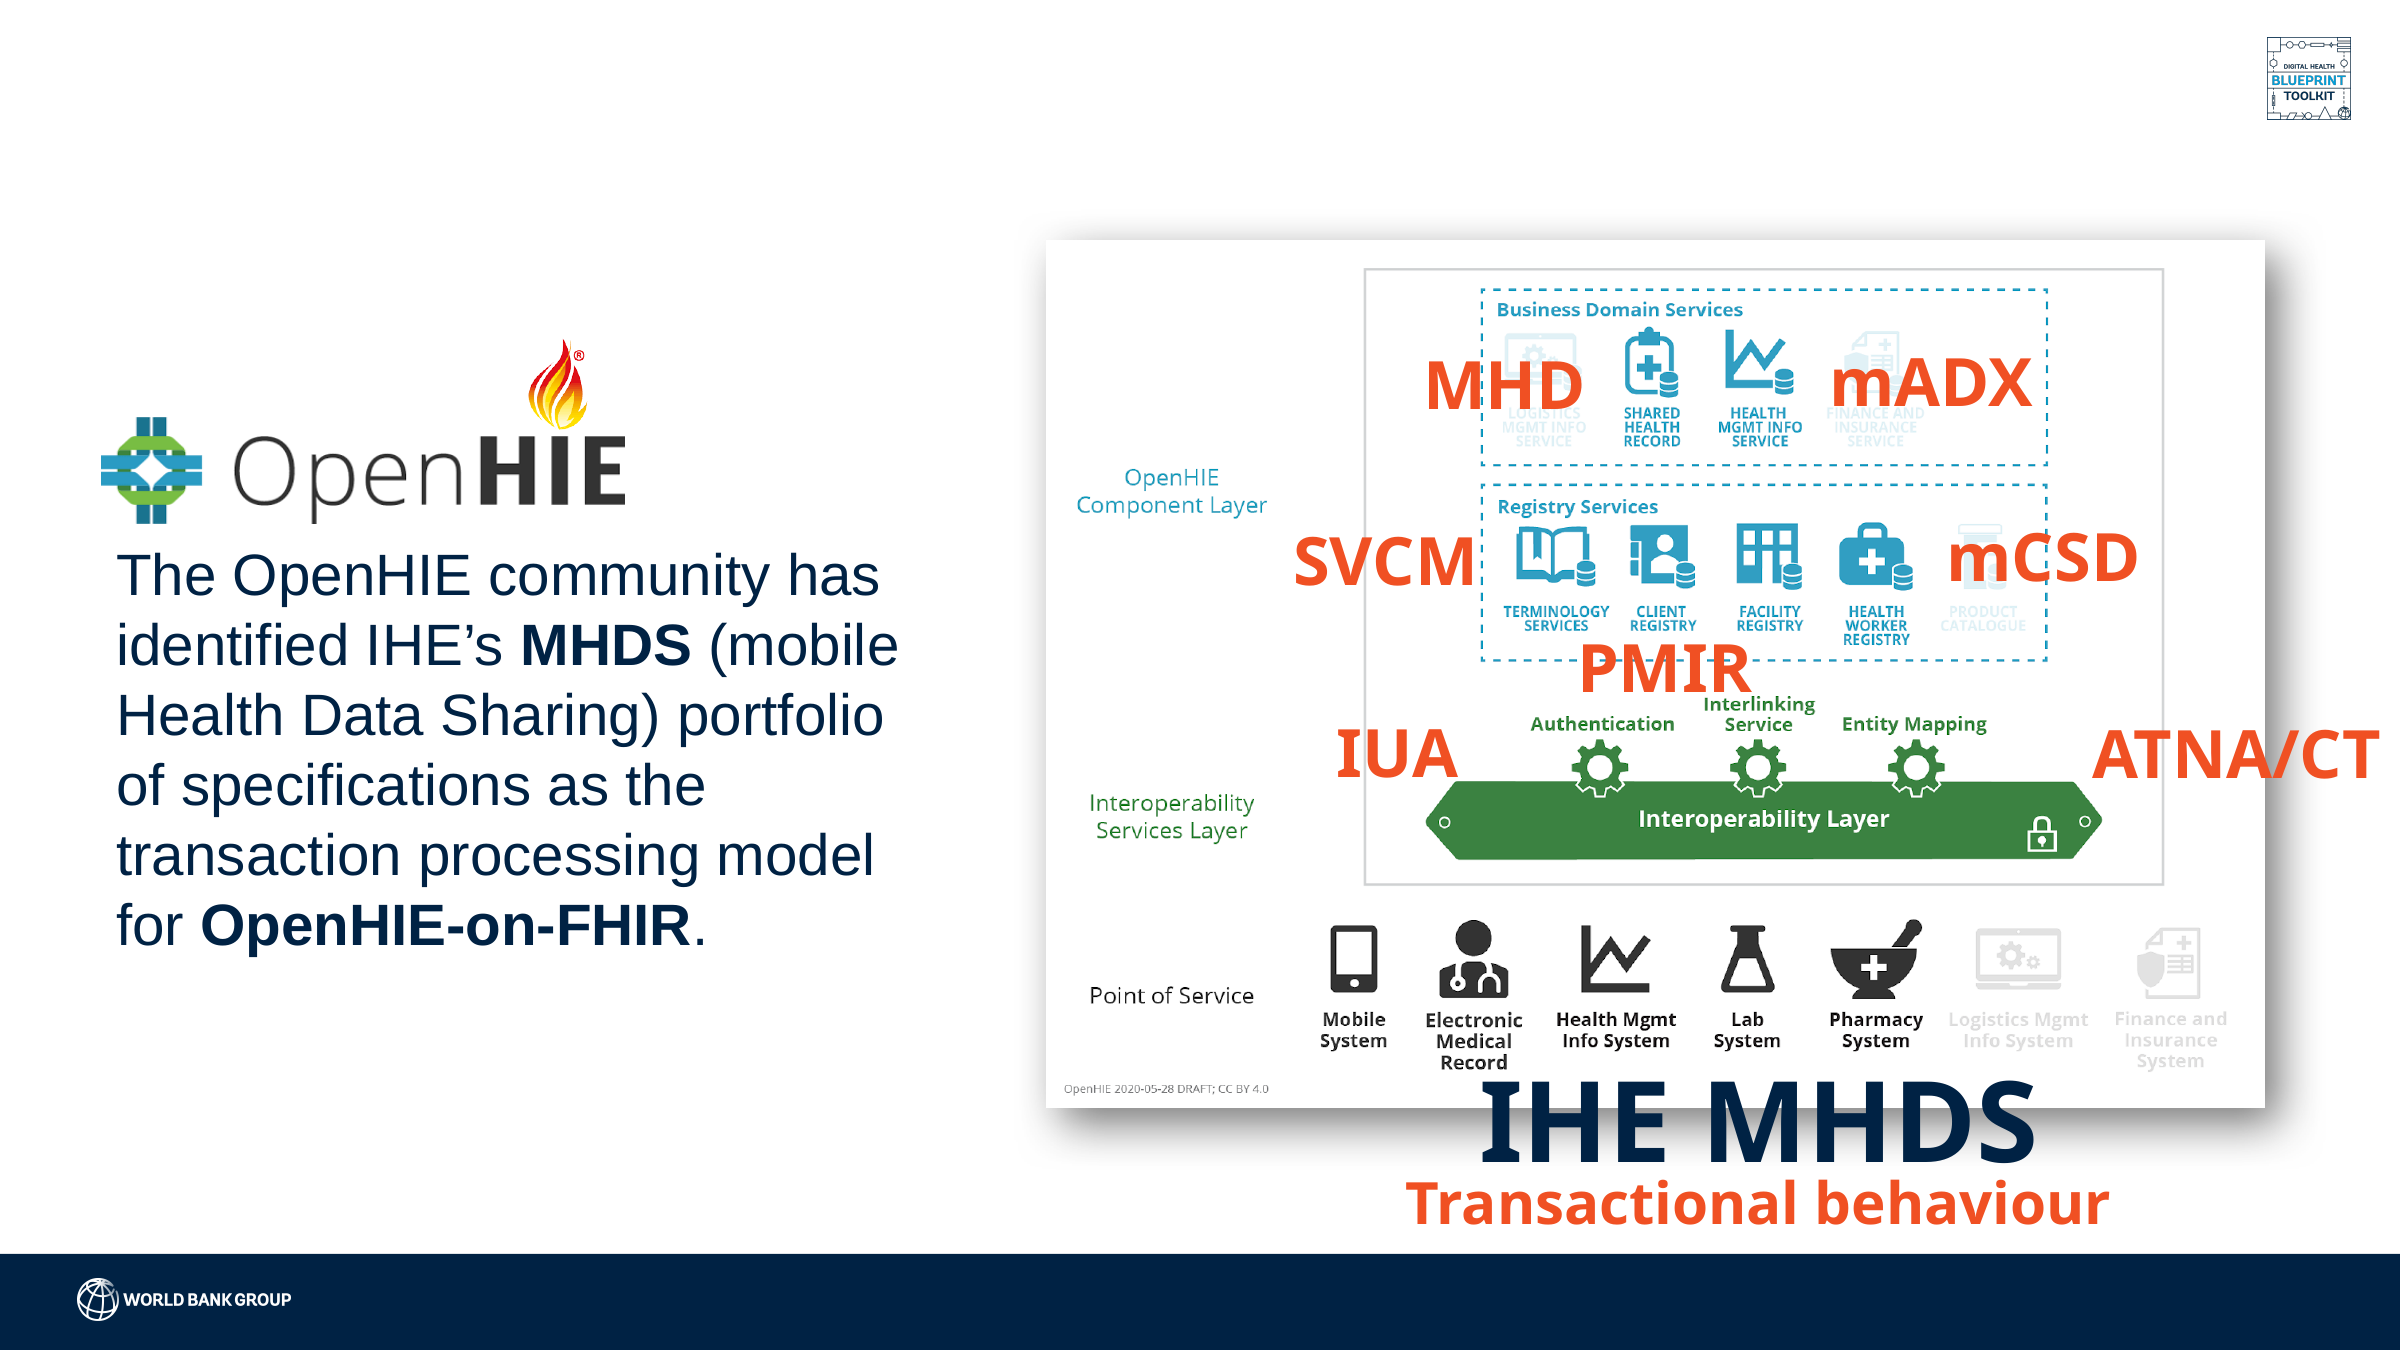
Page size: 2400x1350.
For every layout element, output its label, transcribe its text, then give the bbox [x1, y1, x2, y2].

picture [77, 1278, 291, 1321]
picture [2267, 37, 2351, 120]
picture [1046, 240, 2265, 1109]
picture [101, 325, 625, 525]
text_box The OpenHIE community has identified IHE’s MHDS (mobile Health Data Sharing) portfolio of specifications as the transaction processing model for OpenHIE-on-FHIR. [101, 529, 931, 965]
text_box IHE MHDS Transactional behaviour [1391, 1117, 2127, 1244]
text_box ATNA/CT [2269, 704, 2396, 799]
